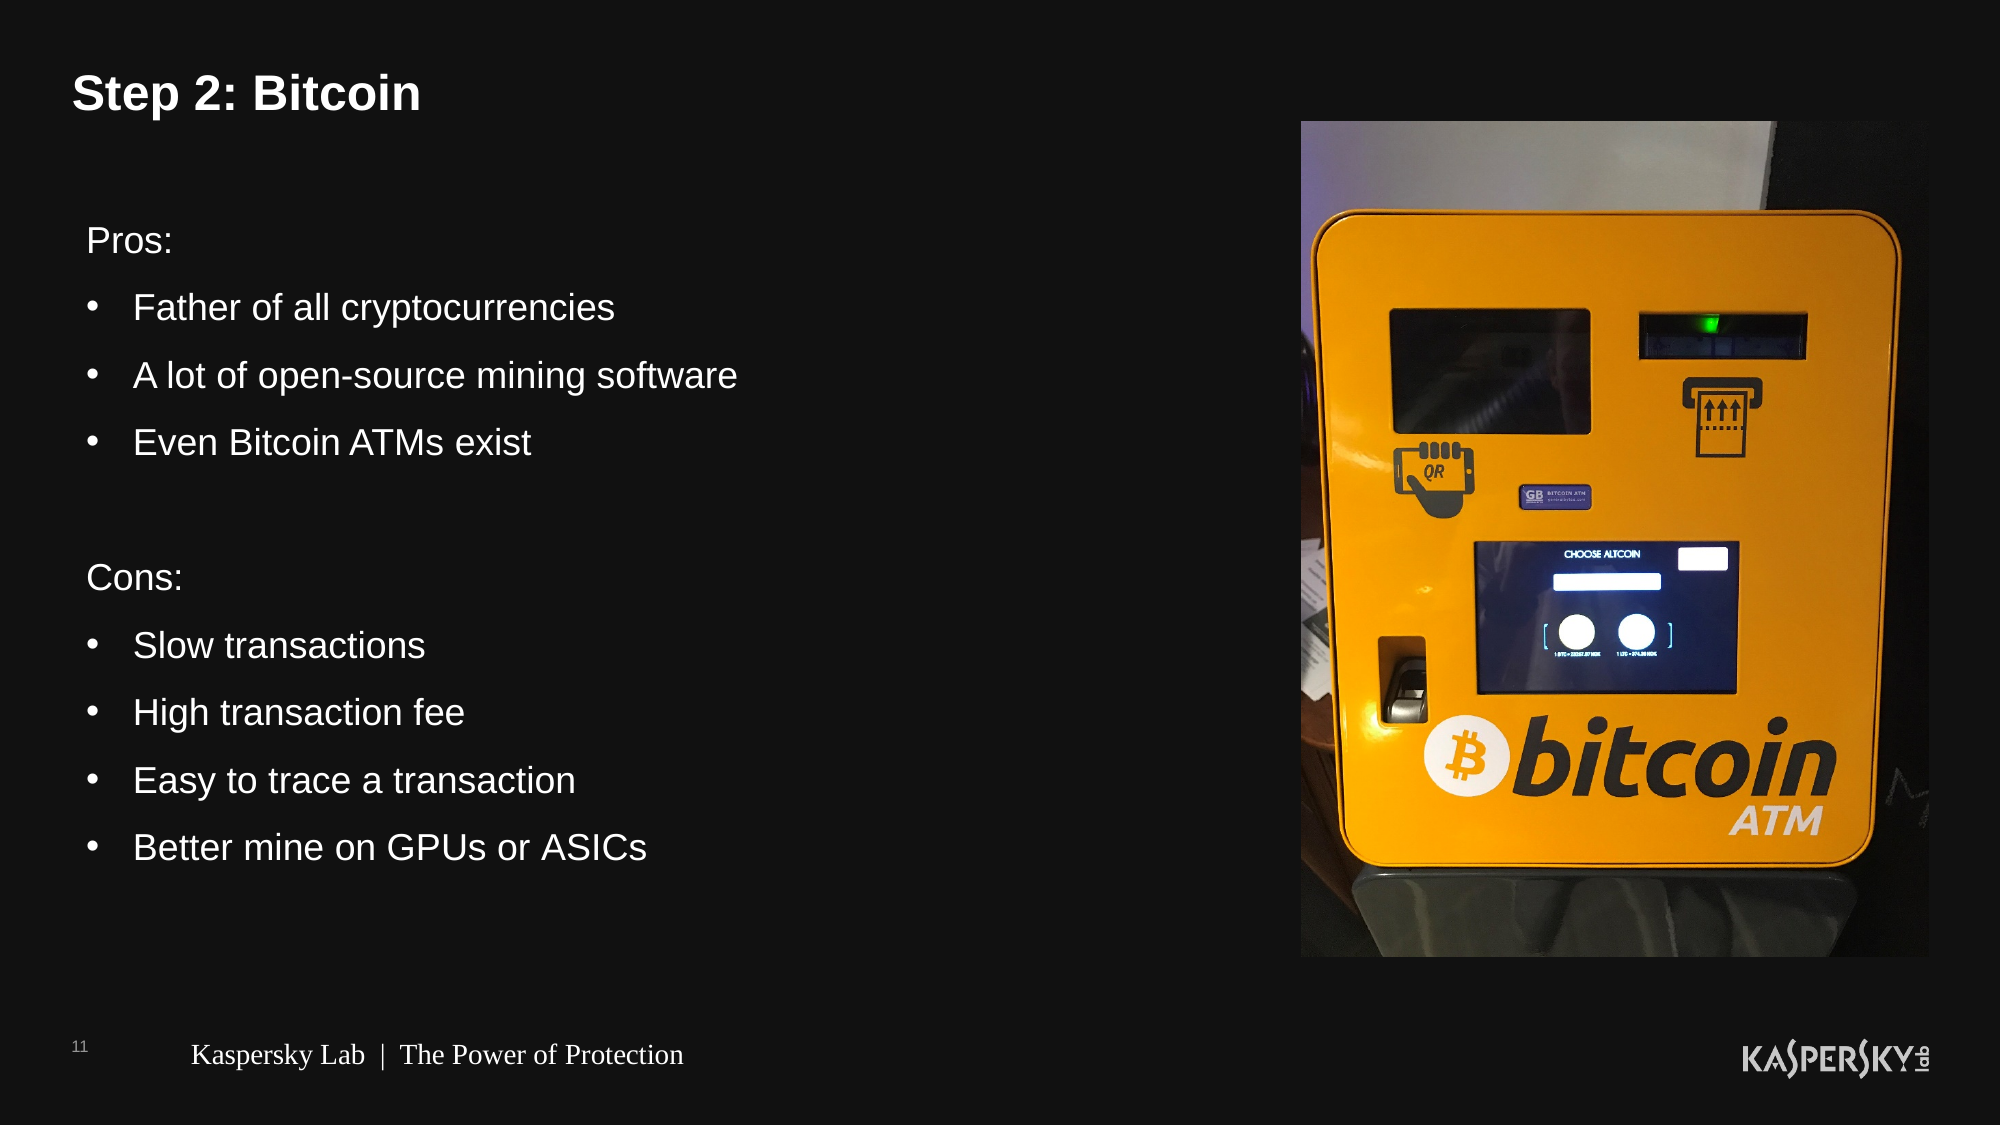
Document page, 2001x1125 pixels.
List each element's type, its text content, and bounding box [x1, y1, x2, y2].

slide_number 11 [71, 1035, 110, 1083]
footer Kaspersky Lab | The Power of Protection [125, 1035, 750, 1083]
picture [1735, 1031, 1936, 1087]
title Step 2: Bitcoin [71, 67, 1929, 122]
text_box Pros: Father of all cryptocurrencies A lot of open-source mining software Even Bitcoin ATMs exist Cons: Slow transactions High transaction fee Easy to trace a transaction Better mine on GPUs or ASICs [71, 185, 1301, 876]
picture [1301, 121, 1929, 957]
